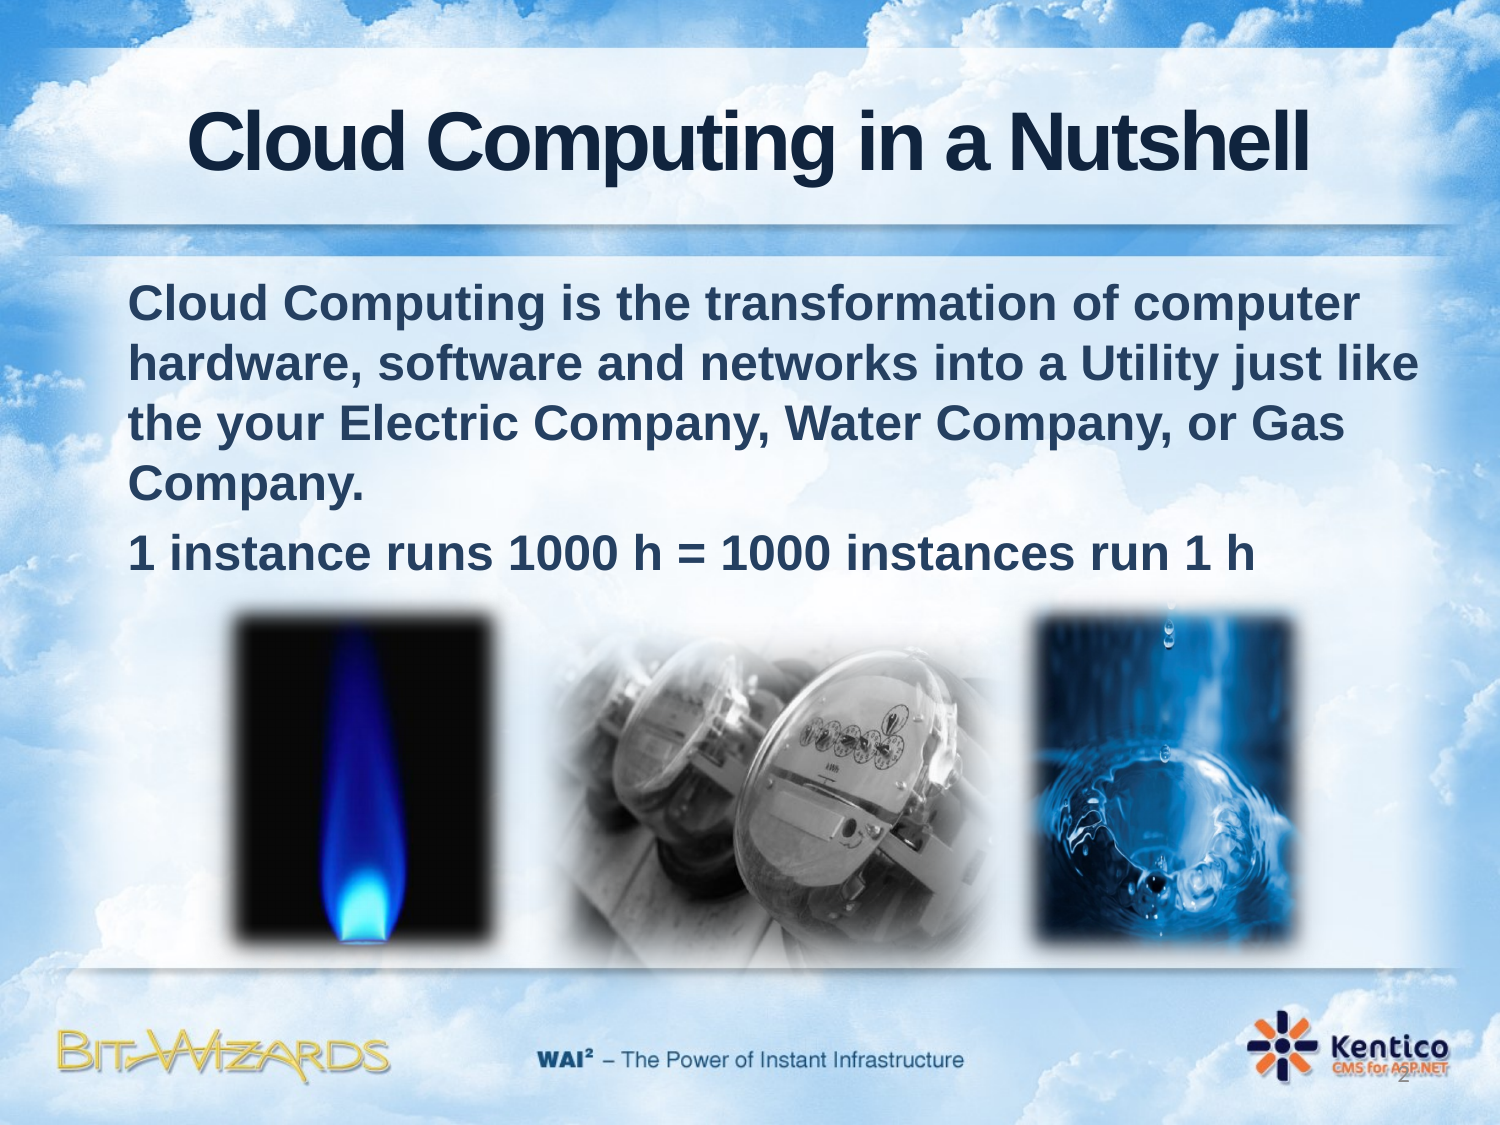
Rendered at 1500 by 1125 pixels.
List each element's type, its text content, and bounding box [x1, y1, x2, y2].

slide_number 2 [1074, 1042, 1425, 1103]
title Cloud Computing in a Nutshell [125, 62, 1375, 213]
subtitle Cloud Computing is the transformation of computer hardware, software and networks into a Utility just like the your Electric Company, Water Company, or Gas Company. 1 instance runs 1000 h = 1000 instances run 1 h [112, 262, 1438, 725]
picture [0, 0, 1500, 1125]
